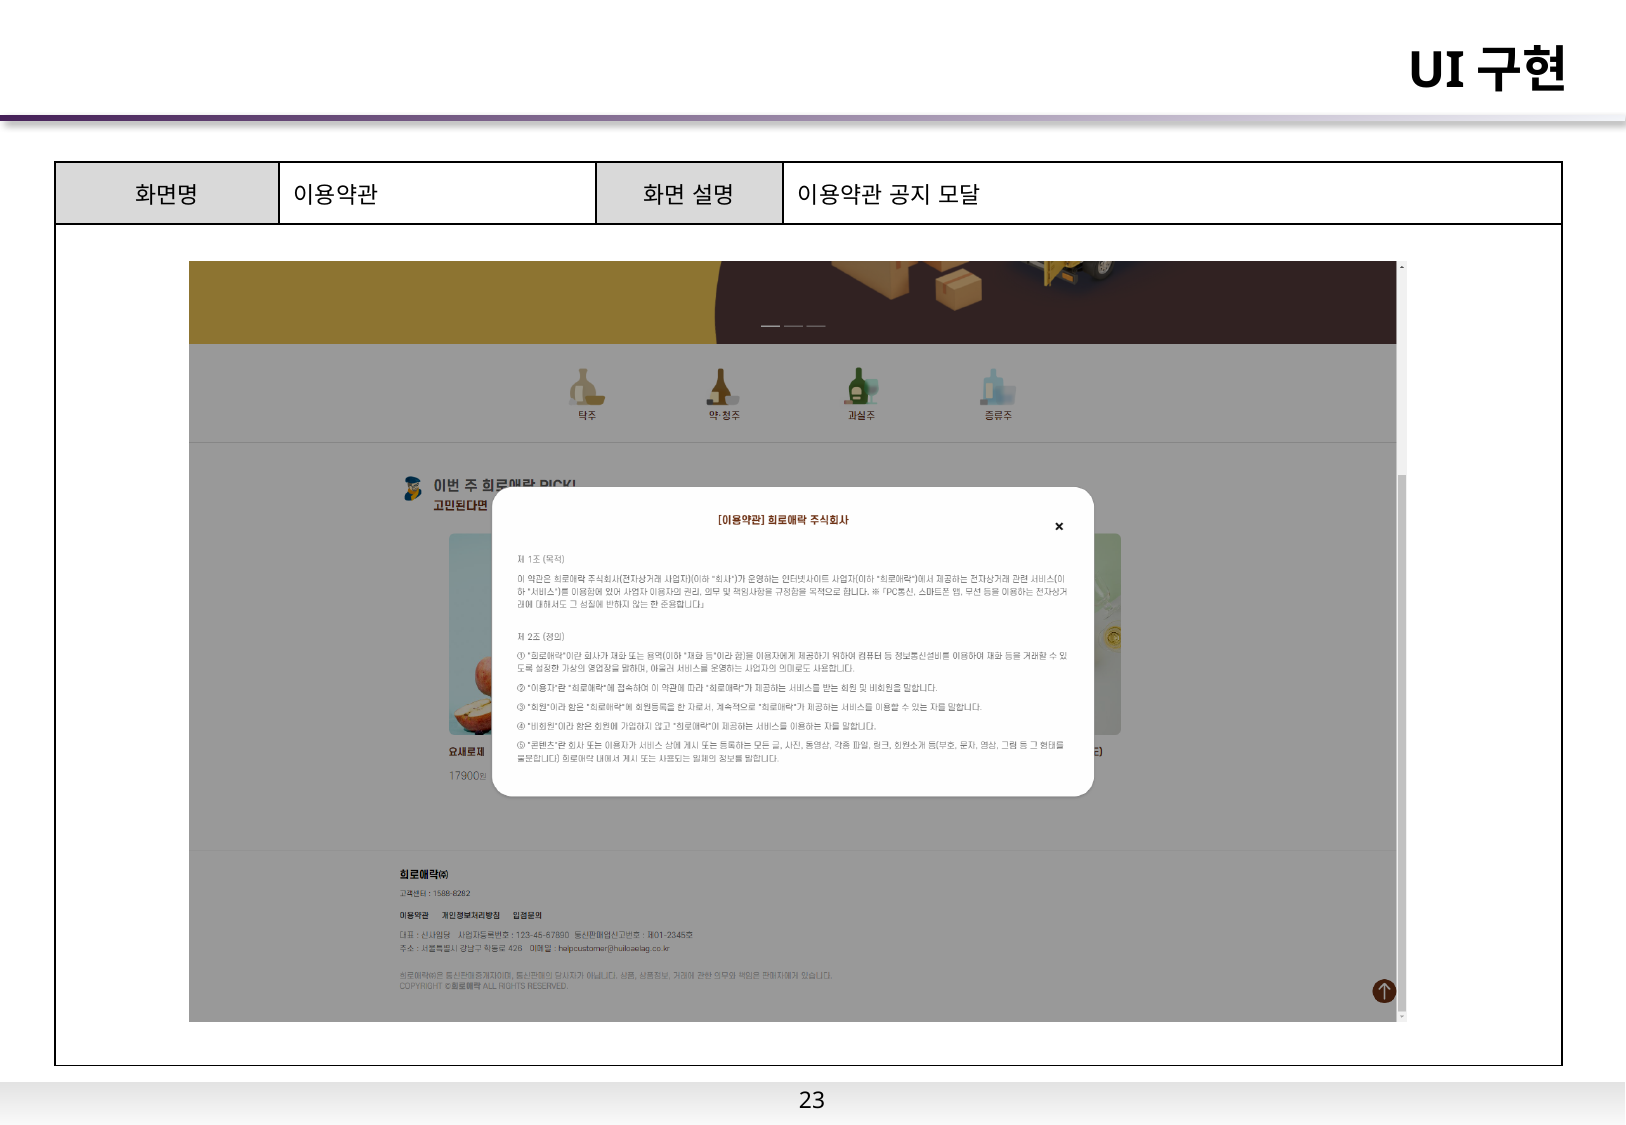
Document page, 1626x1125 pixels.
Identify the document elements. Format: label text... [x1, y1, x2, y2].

picture [188, 260, 1407, 1023]
table_header 이용약관 공지 모달 [784, 163, 1561, 223]
table_header 화면 설명 [597, 163, 782, 223]
table_header 이용약관 [280, 163, 595, 223]
table_header 화면명 [56, 163, 278, 223]
table_cell [56, 225, 1561, 1065]
